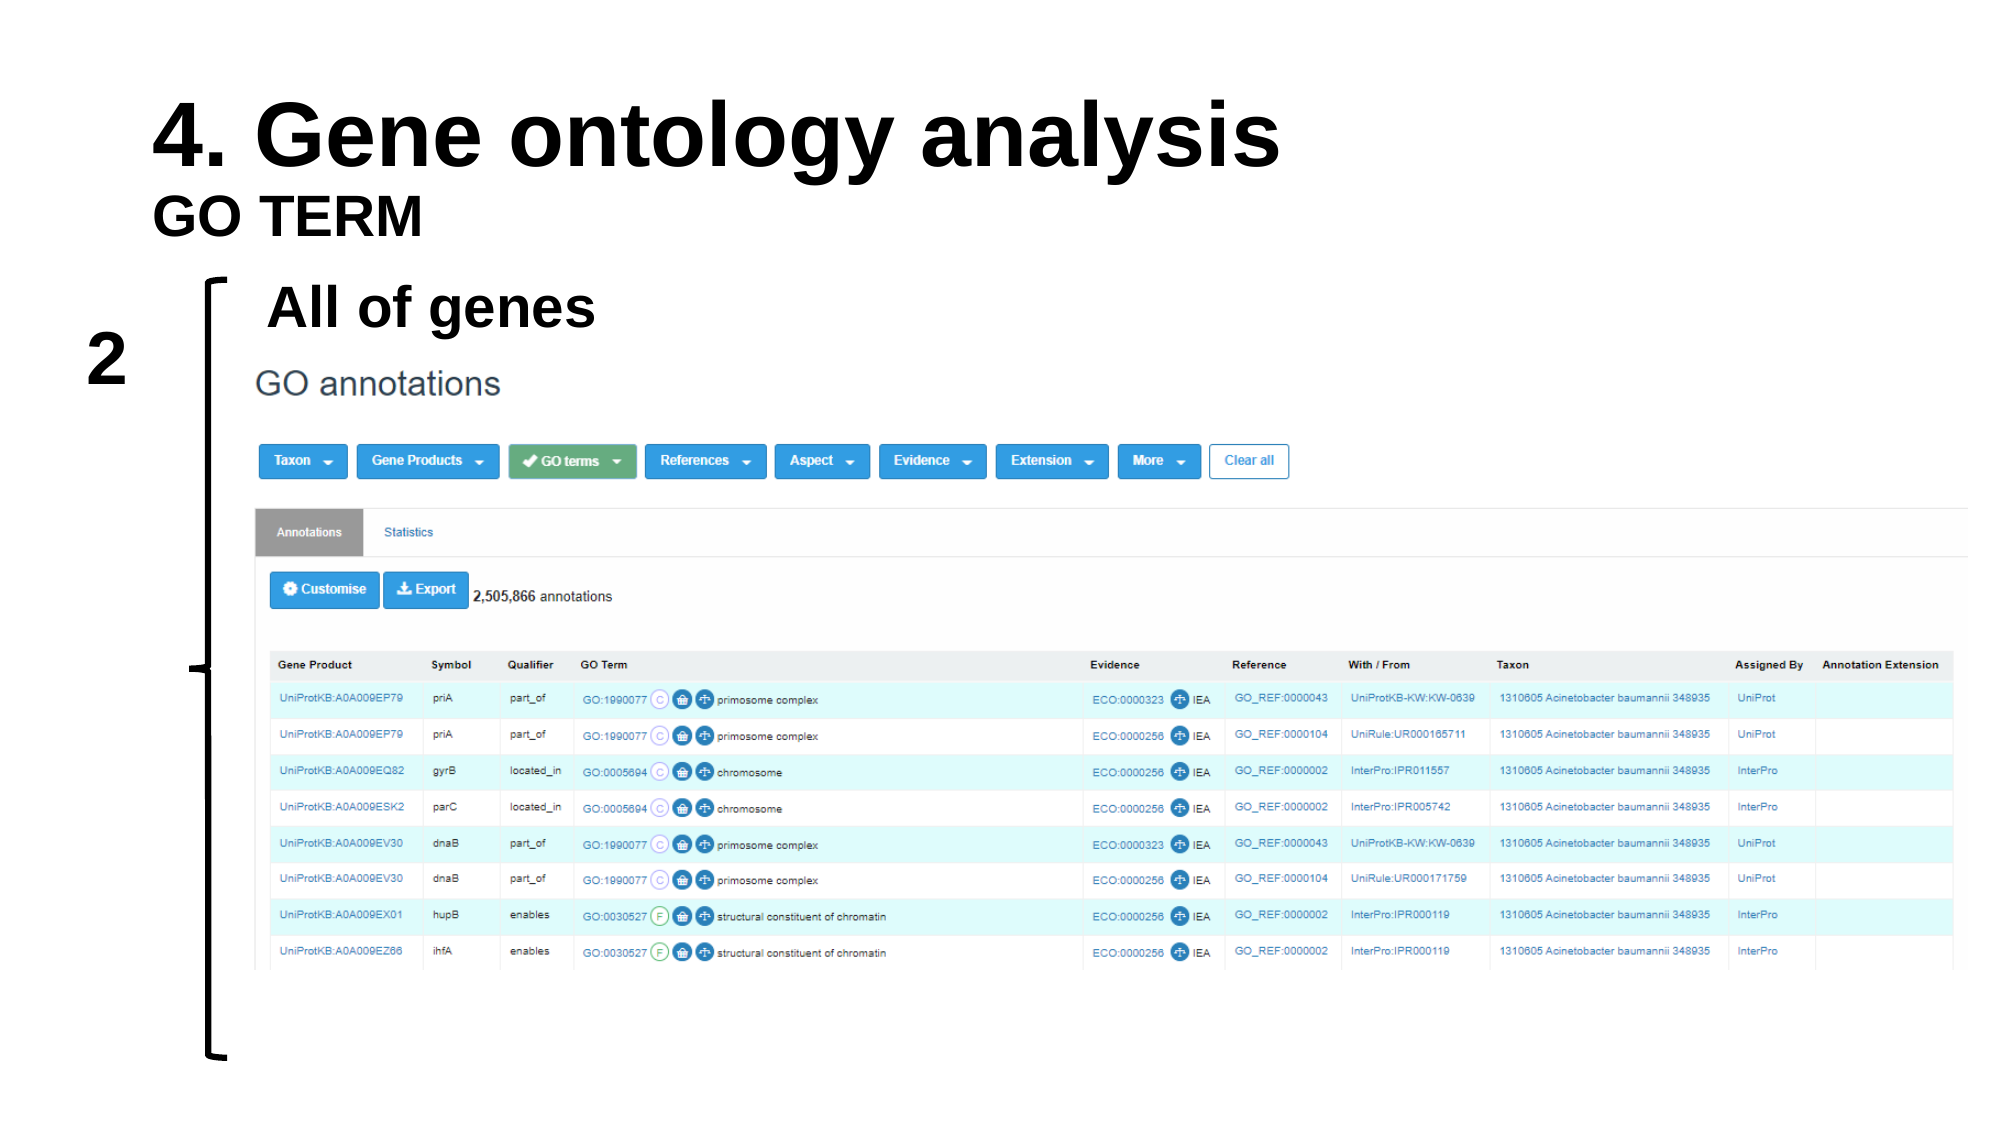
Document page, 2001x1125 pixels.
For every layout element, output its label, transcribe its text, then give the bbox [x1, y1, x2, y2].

title 4. Gene ontology analysis GO TERM [137, 59, 1863, 278]
text_box All of genes [251, 261, 612, 347]
text_box [189, 279, 228, 1059]
picture [249, 367, 1968, 970]
text_box 2 [71, 302, 136, 408]
